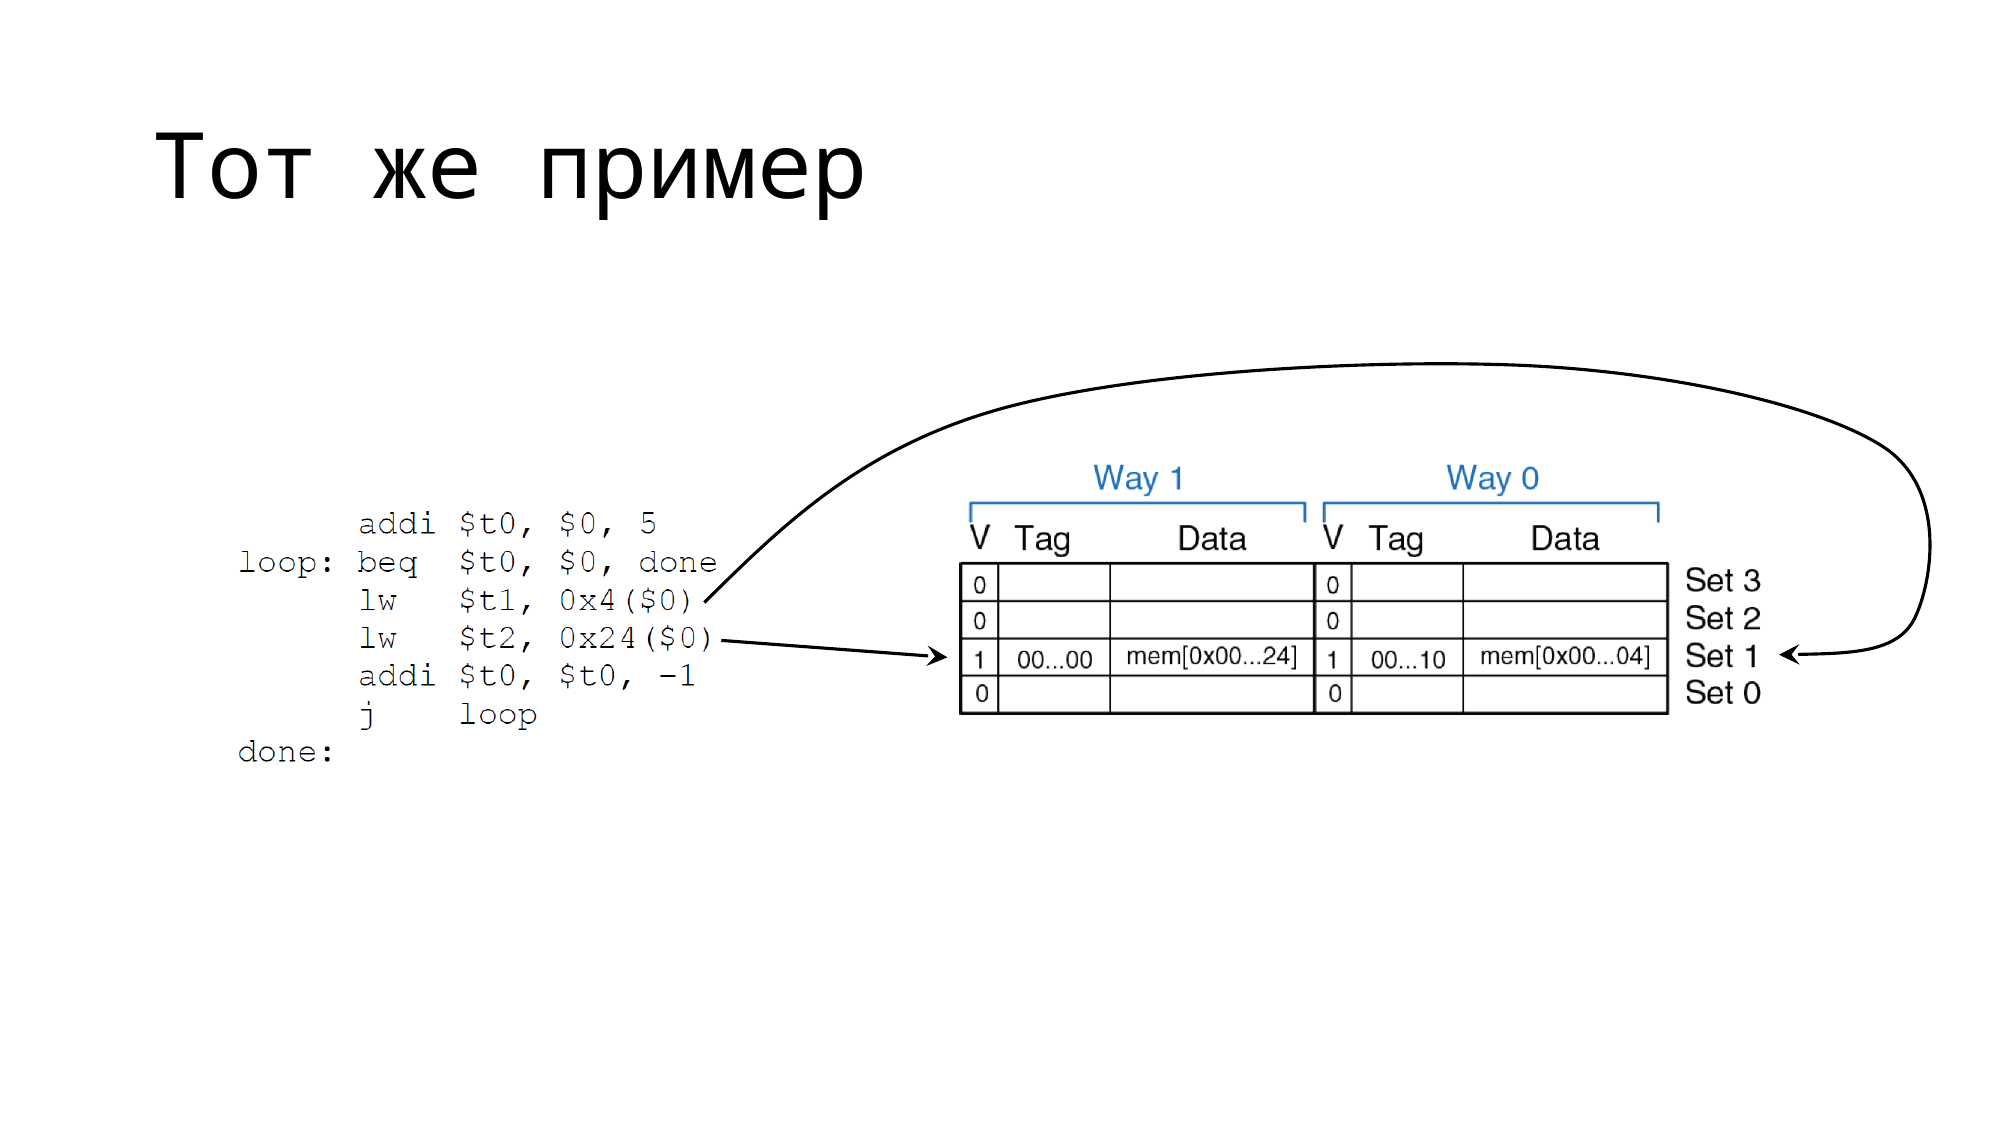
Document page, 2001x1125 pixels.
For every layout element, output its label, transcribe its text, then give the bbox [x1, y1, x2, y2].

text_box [721, 640, 948, 658]
picture [222, 490, 744, 783]
text_box [744, 363, 1931, 665]
text_box Тот же пример [137, 59, 1863, 278]
picture [947, 446, 1789, 727]
